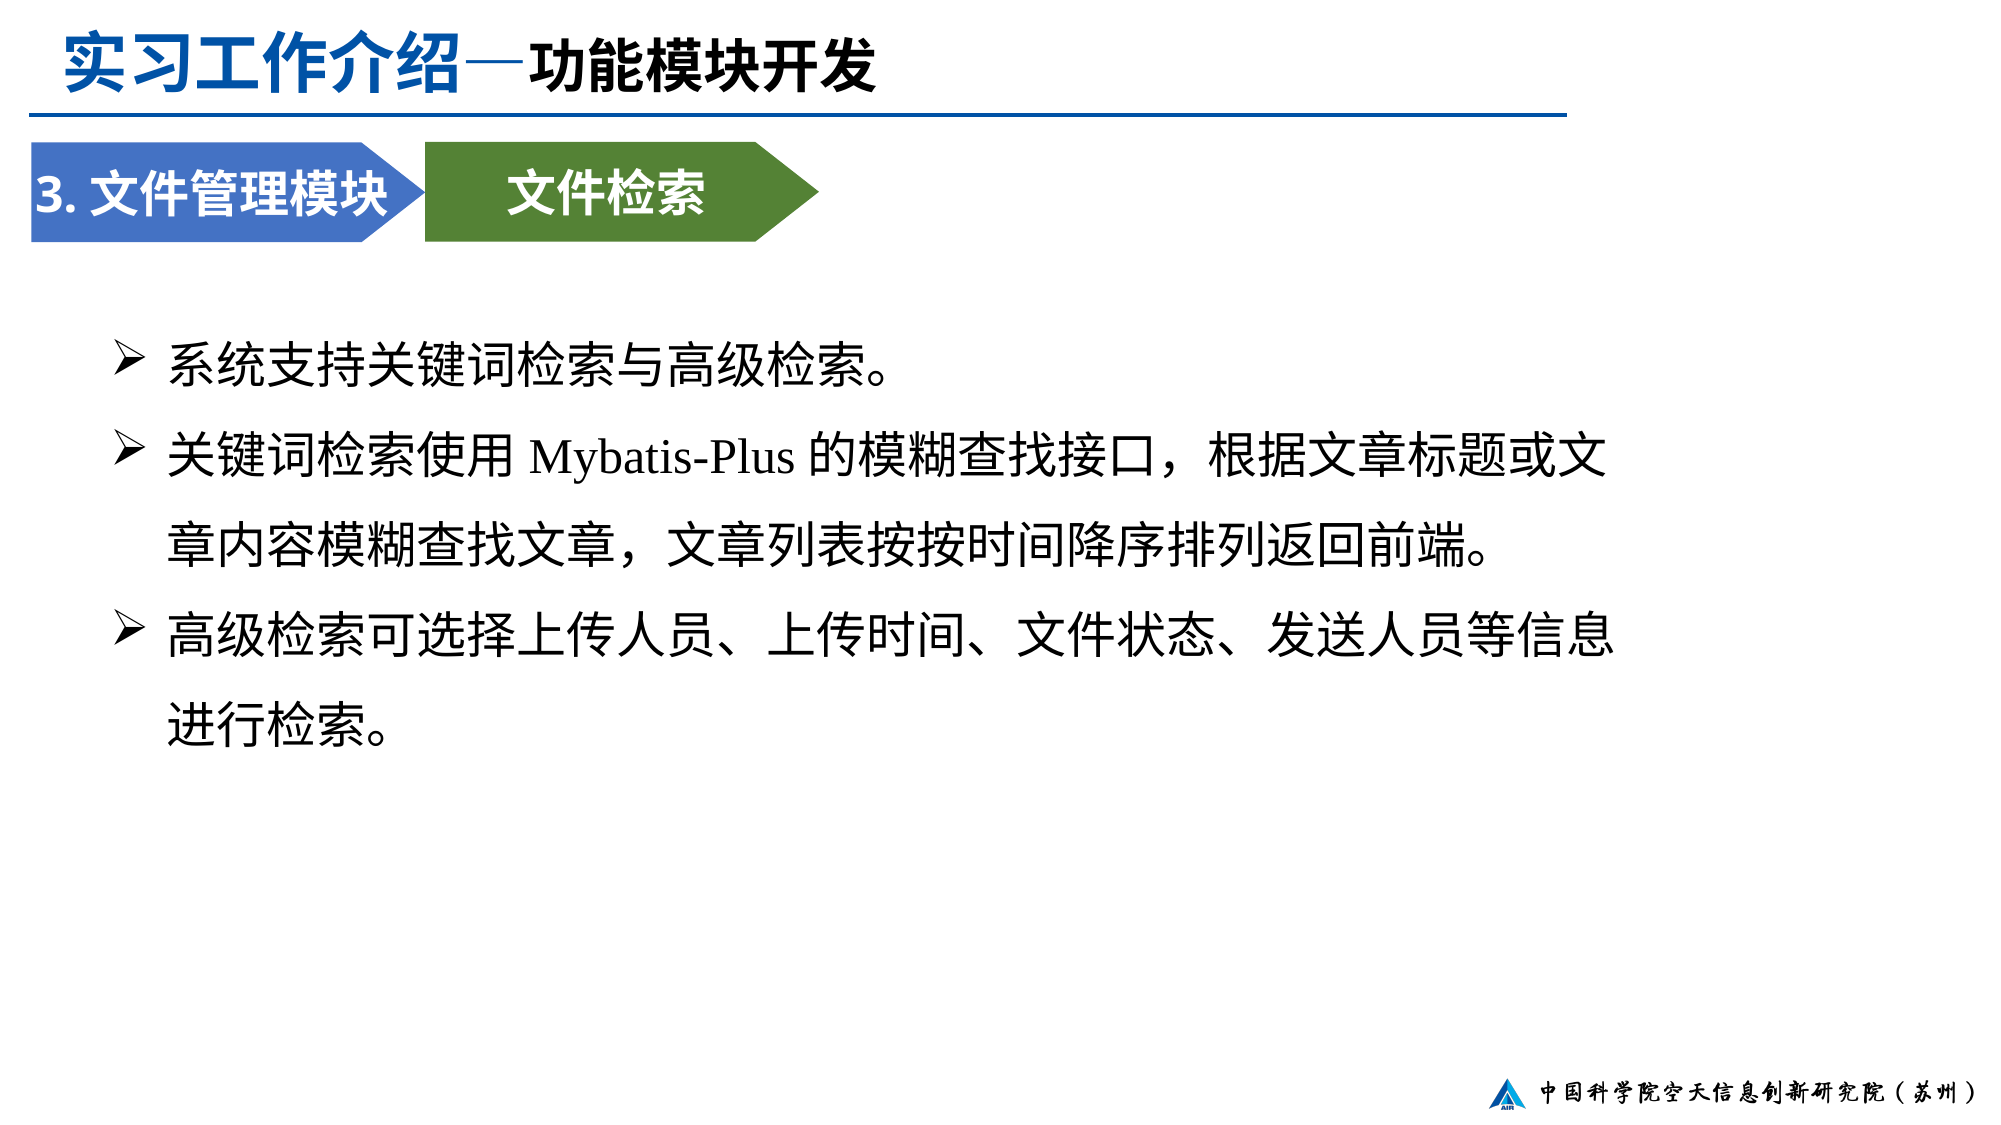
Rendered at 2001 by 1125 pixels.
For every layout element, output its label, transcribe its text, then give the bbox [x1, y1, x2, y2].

text_box 实习工作介绍—功能模块开发 [0, 21, 1350, 92]
text_box 文件检索 [425, 141, 819, 242]
text_box 系统支持关键词检索与高级检索。 关键词检索使用Mybatis-Plus的模糊查找接口，根据文章标题或文章内容模糊查找文章，文章列表按按时间降序排列返回前端。 高级检索可选择上传人员、上传时间、文件状态、发送人员等信息进行检索。 [95, 296, 1669, 761]
picture [1488, 1060, 2001, 1125]
text_box 3.文件管理模块 [31, 142, 426, 243]
